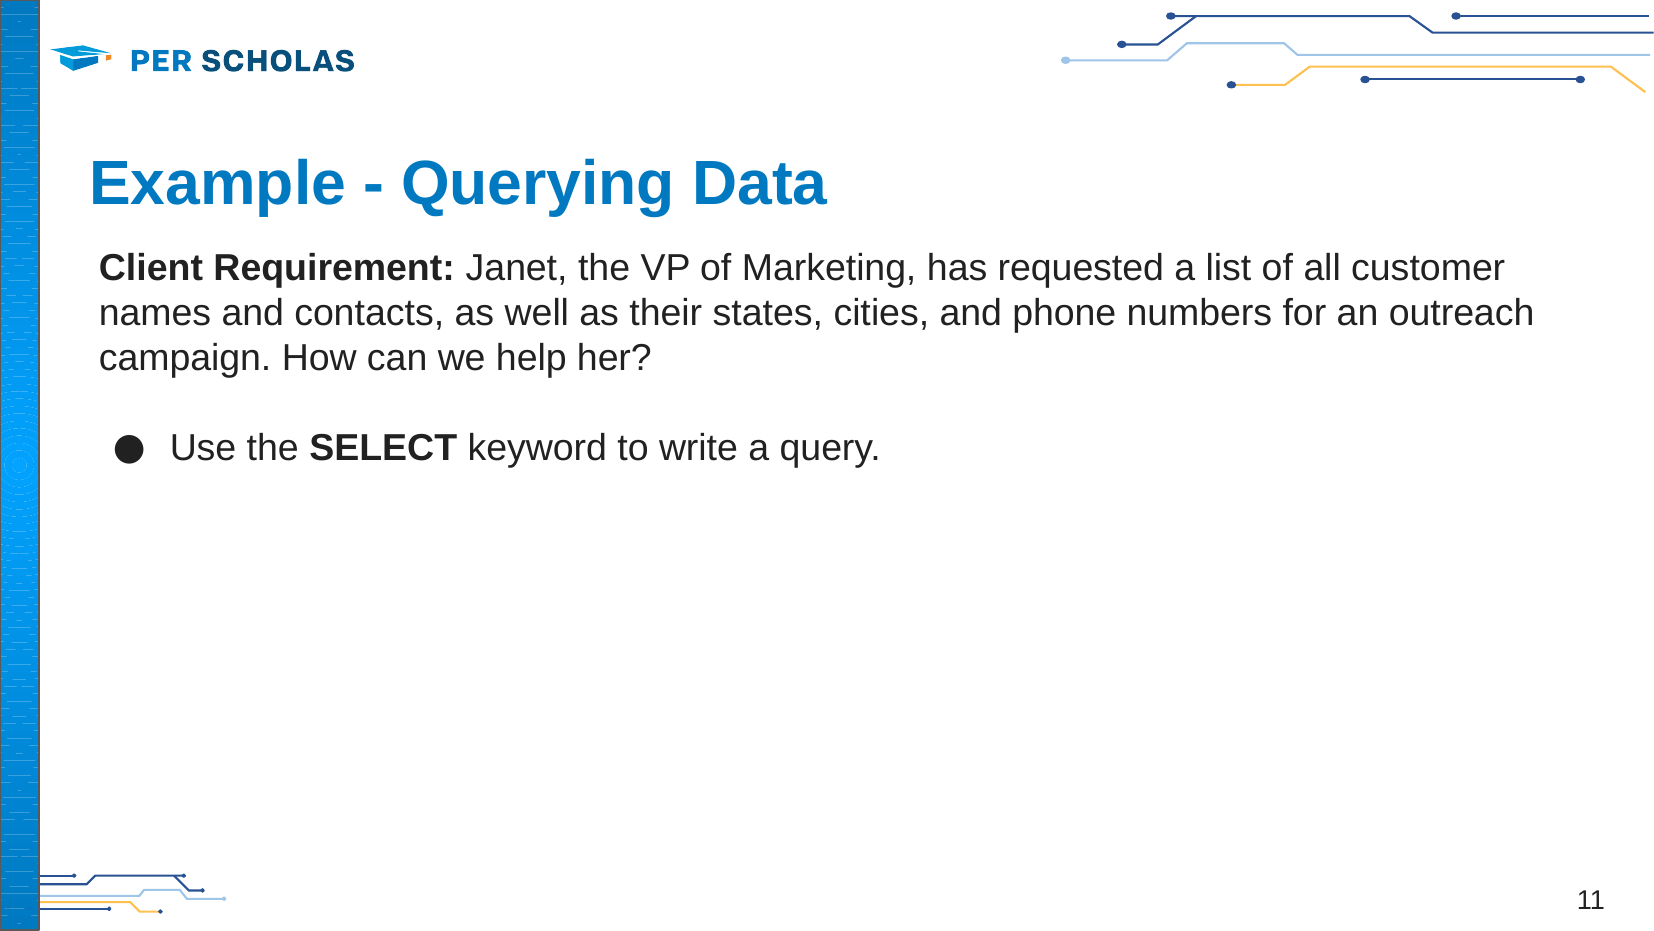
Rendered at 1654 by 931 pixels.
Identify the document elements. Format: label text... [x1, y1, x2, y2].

list Client Requirement: Janet, the VP of Marketing, has requested a list of all customer names and contacts, as well as their states, cities, and phone numbers for an outreach campaign. How can we help her? Use the SELECT keyword to write a query. [86, 230, 1567, 845]
title Example - Querying Data [77, 132, 1545, 228]
picture [40, 19, 374, 91]
text_box [82, 37, 1571, 193]
slide_number 11 [1538, 847, 1644, 921]
